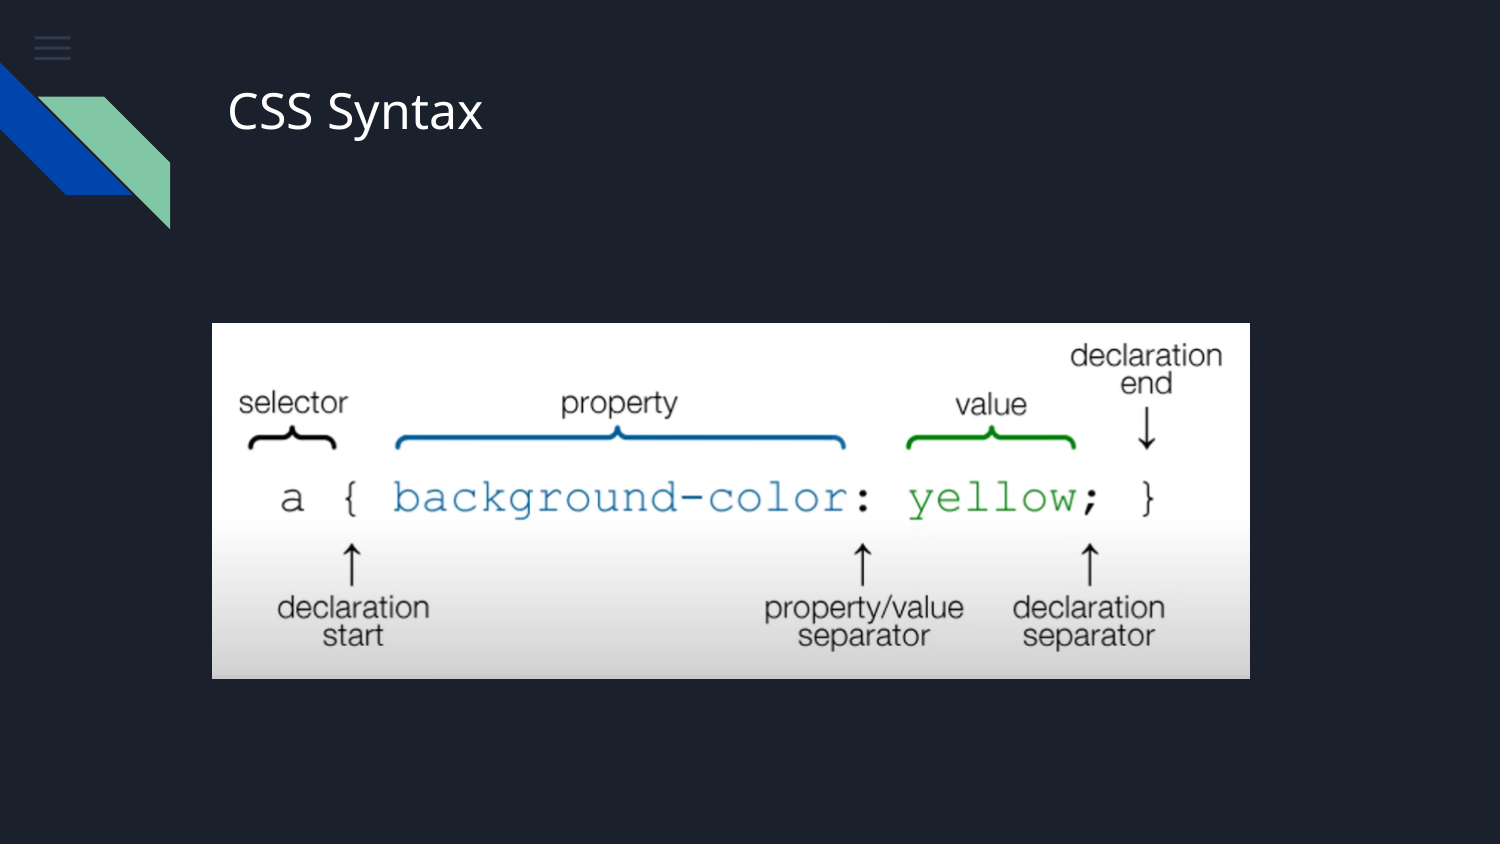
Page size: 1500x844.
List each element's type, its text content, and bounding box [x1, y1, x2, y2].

picture [212, 323, 1250, 680]
title CSS Syntax [212, 64, 836, 310]
